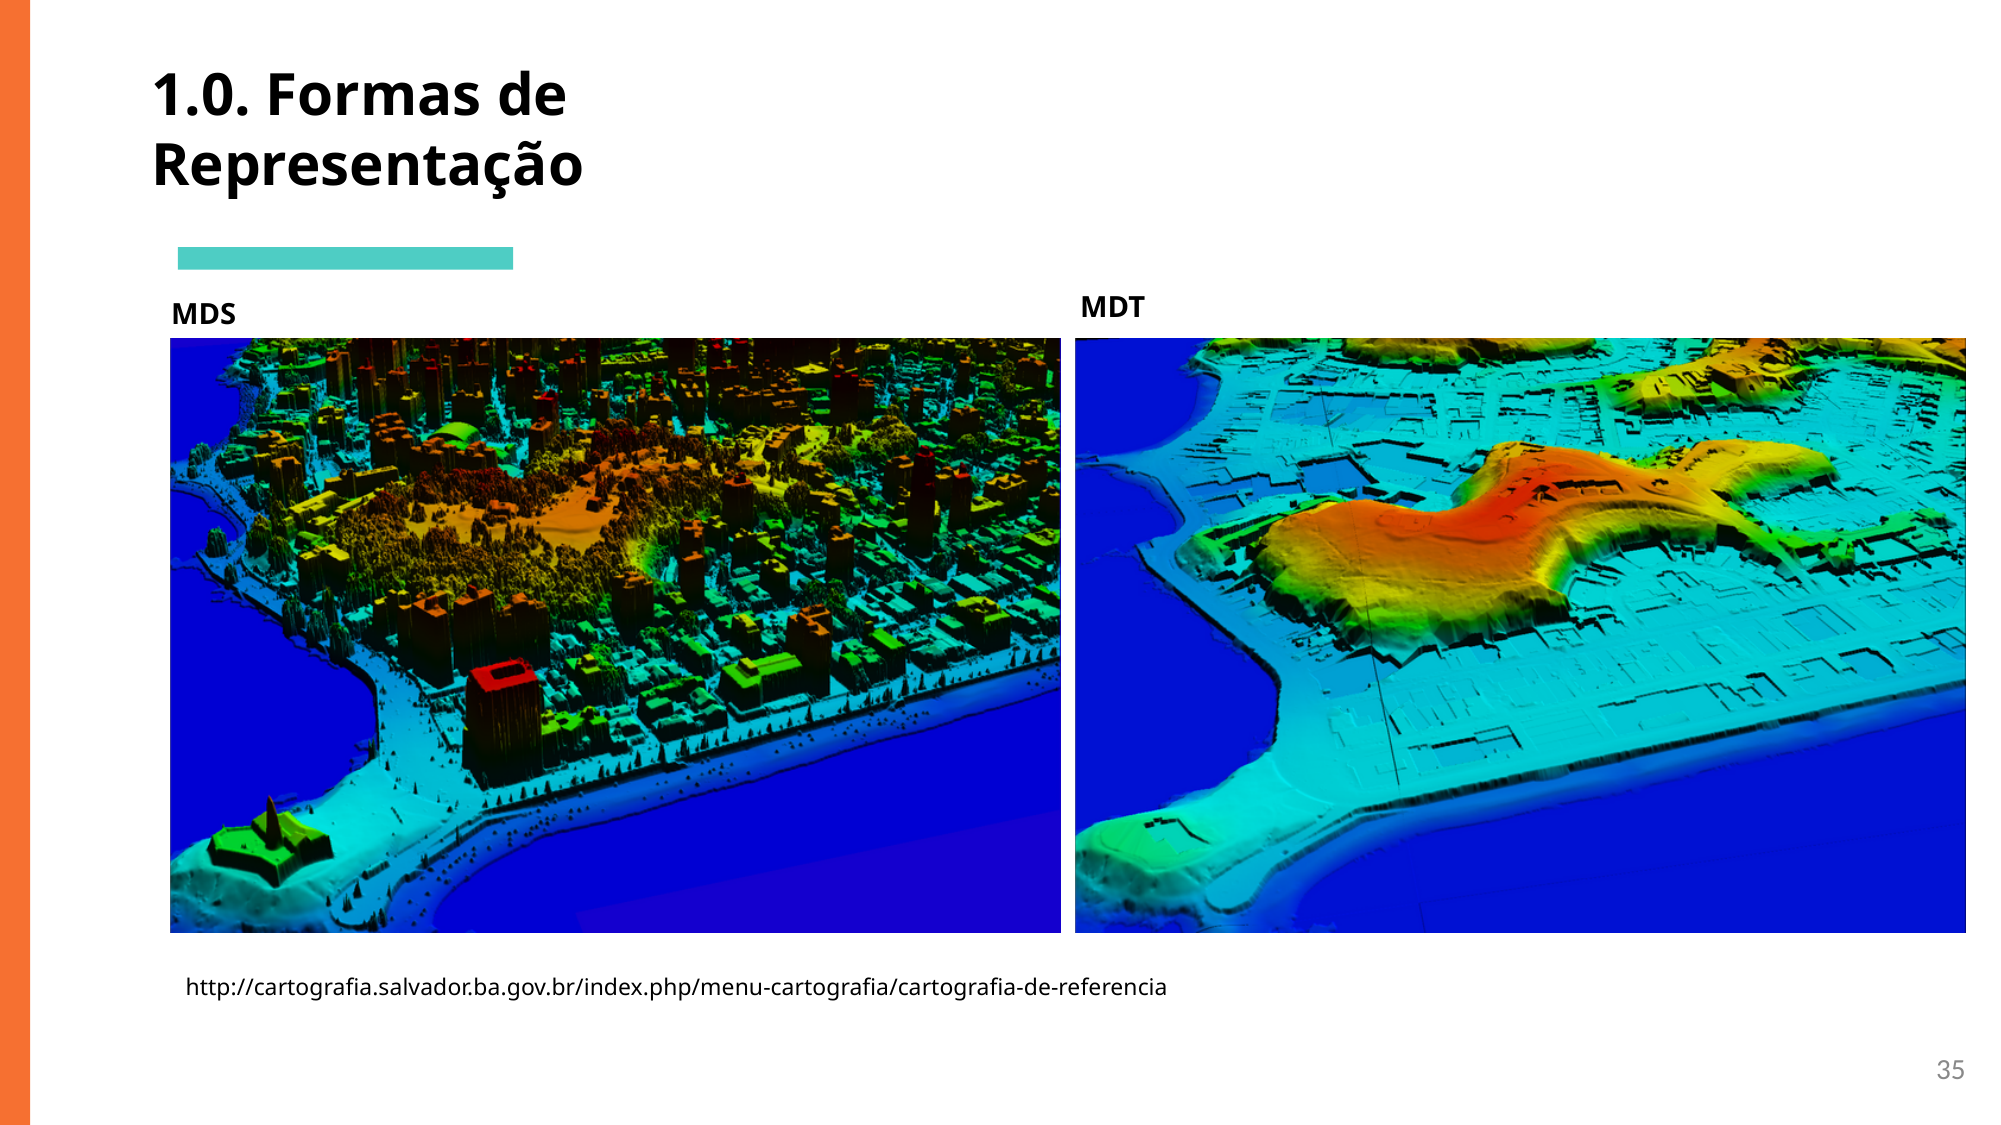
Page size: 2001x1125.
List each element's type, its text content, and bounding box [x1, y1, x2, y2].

slide_number <número> [1921, 1042, 2000, 1103]
picture [345, 898, 350, 910]
title 1.0. Formas de Representação [151, 104, 965, 212]
picture [1075, 338, 1966, 933]
text_box MDT [1065, 281, 1260, 332]
text_box MDS [156, 288, 351, 338]
picture [355, 886, 360, 896]
text_box http://cartografia.salvador.ba.gov.br/index.php/menu-cartografia/cartografia-de-referencia [170, 965, 1400, 1008]
picture [170, 338, 1061, 933]
